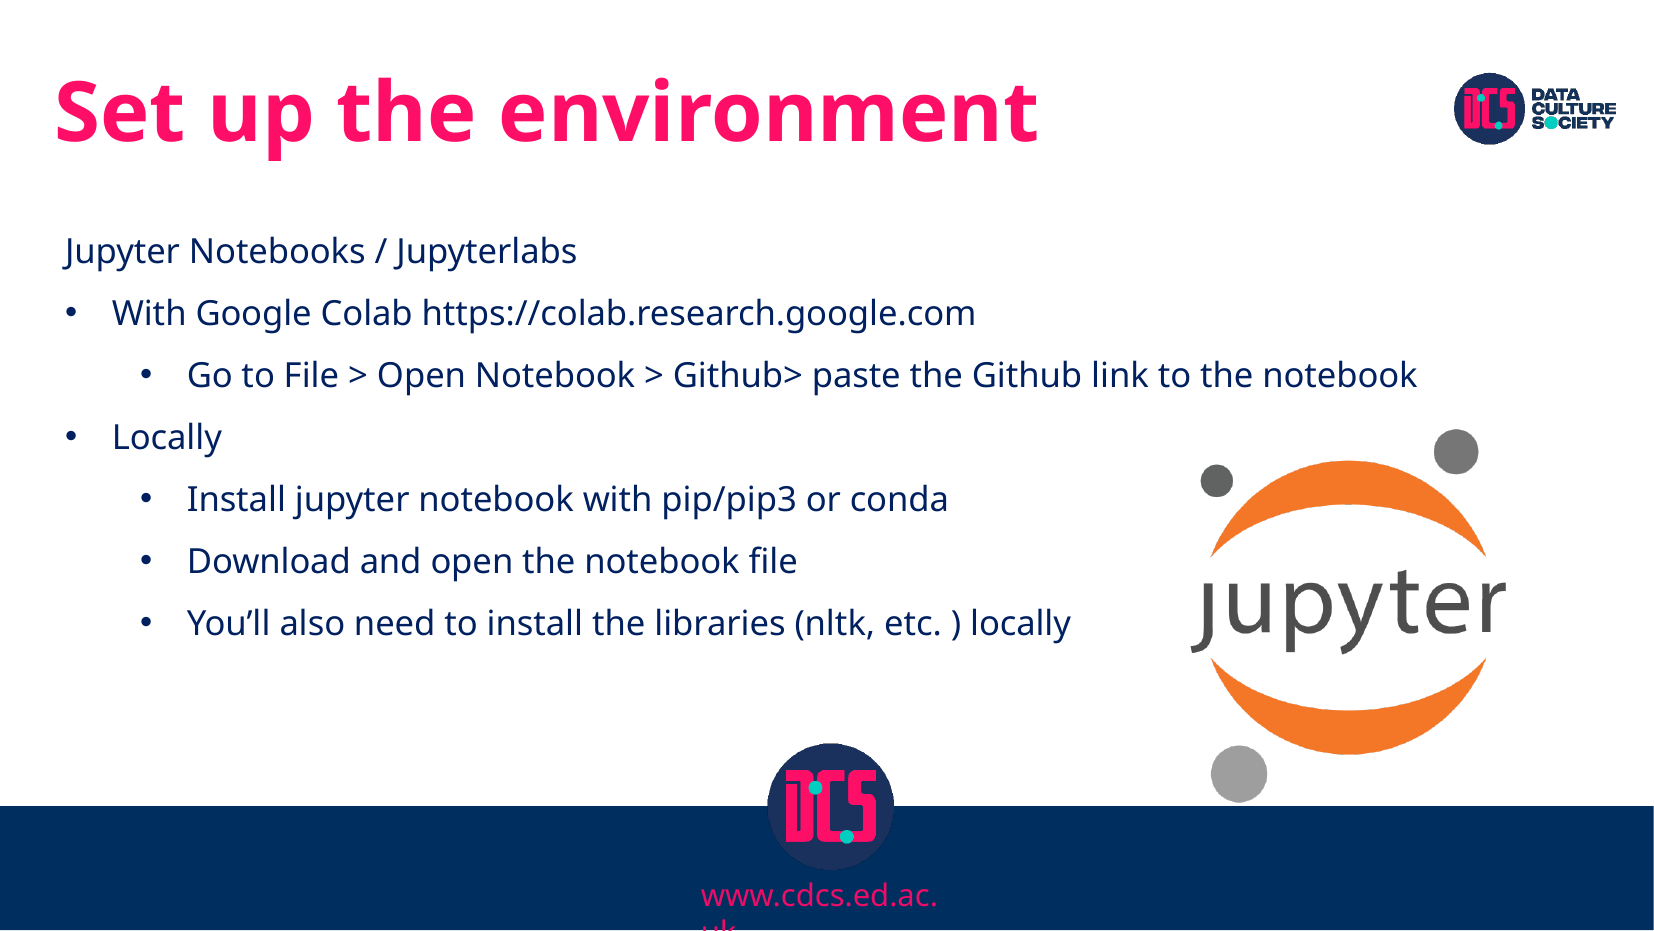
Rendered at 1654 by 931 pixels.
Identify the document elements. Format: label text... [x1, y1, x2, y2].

text_box Set up the environment [42, 51, 1307, 165]
picture [1444, 3, 1654, 214]
picture [984, 424, 1654, 807]
text_box Jupyter Notebooks / Jupyterlabs With Google Colab https://colab.research.google.com Go to File > Open Notebook > Github> paste the Github link to the notebook Locally Install jupyter notebook with pip/pip3 or conda Download and open the notebook file You’ll also need to install the libraries (nltk, etc. ) locally [52, 202, 1527, 649]
picture [755, 732, 905, 881]
text_box www.cdcs.ed.ac.uk [686, 868, 968, 931]
text_box [0, 805, 755, 931]
text_box [905, 805, 1654, 931]
